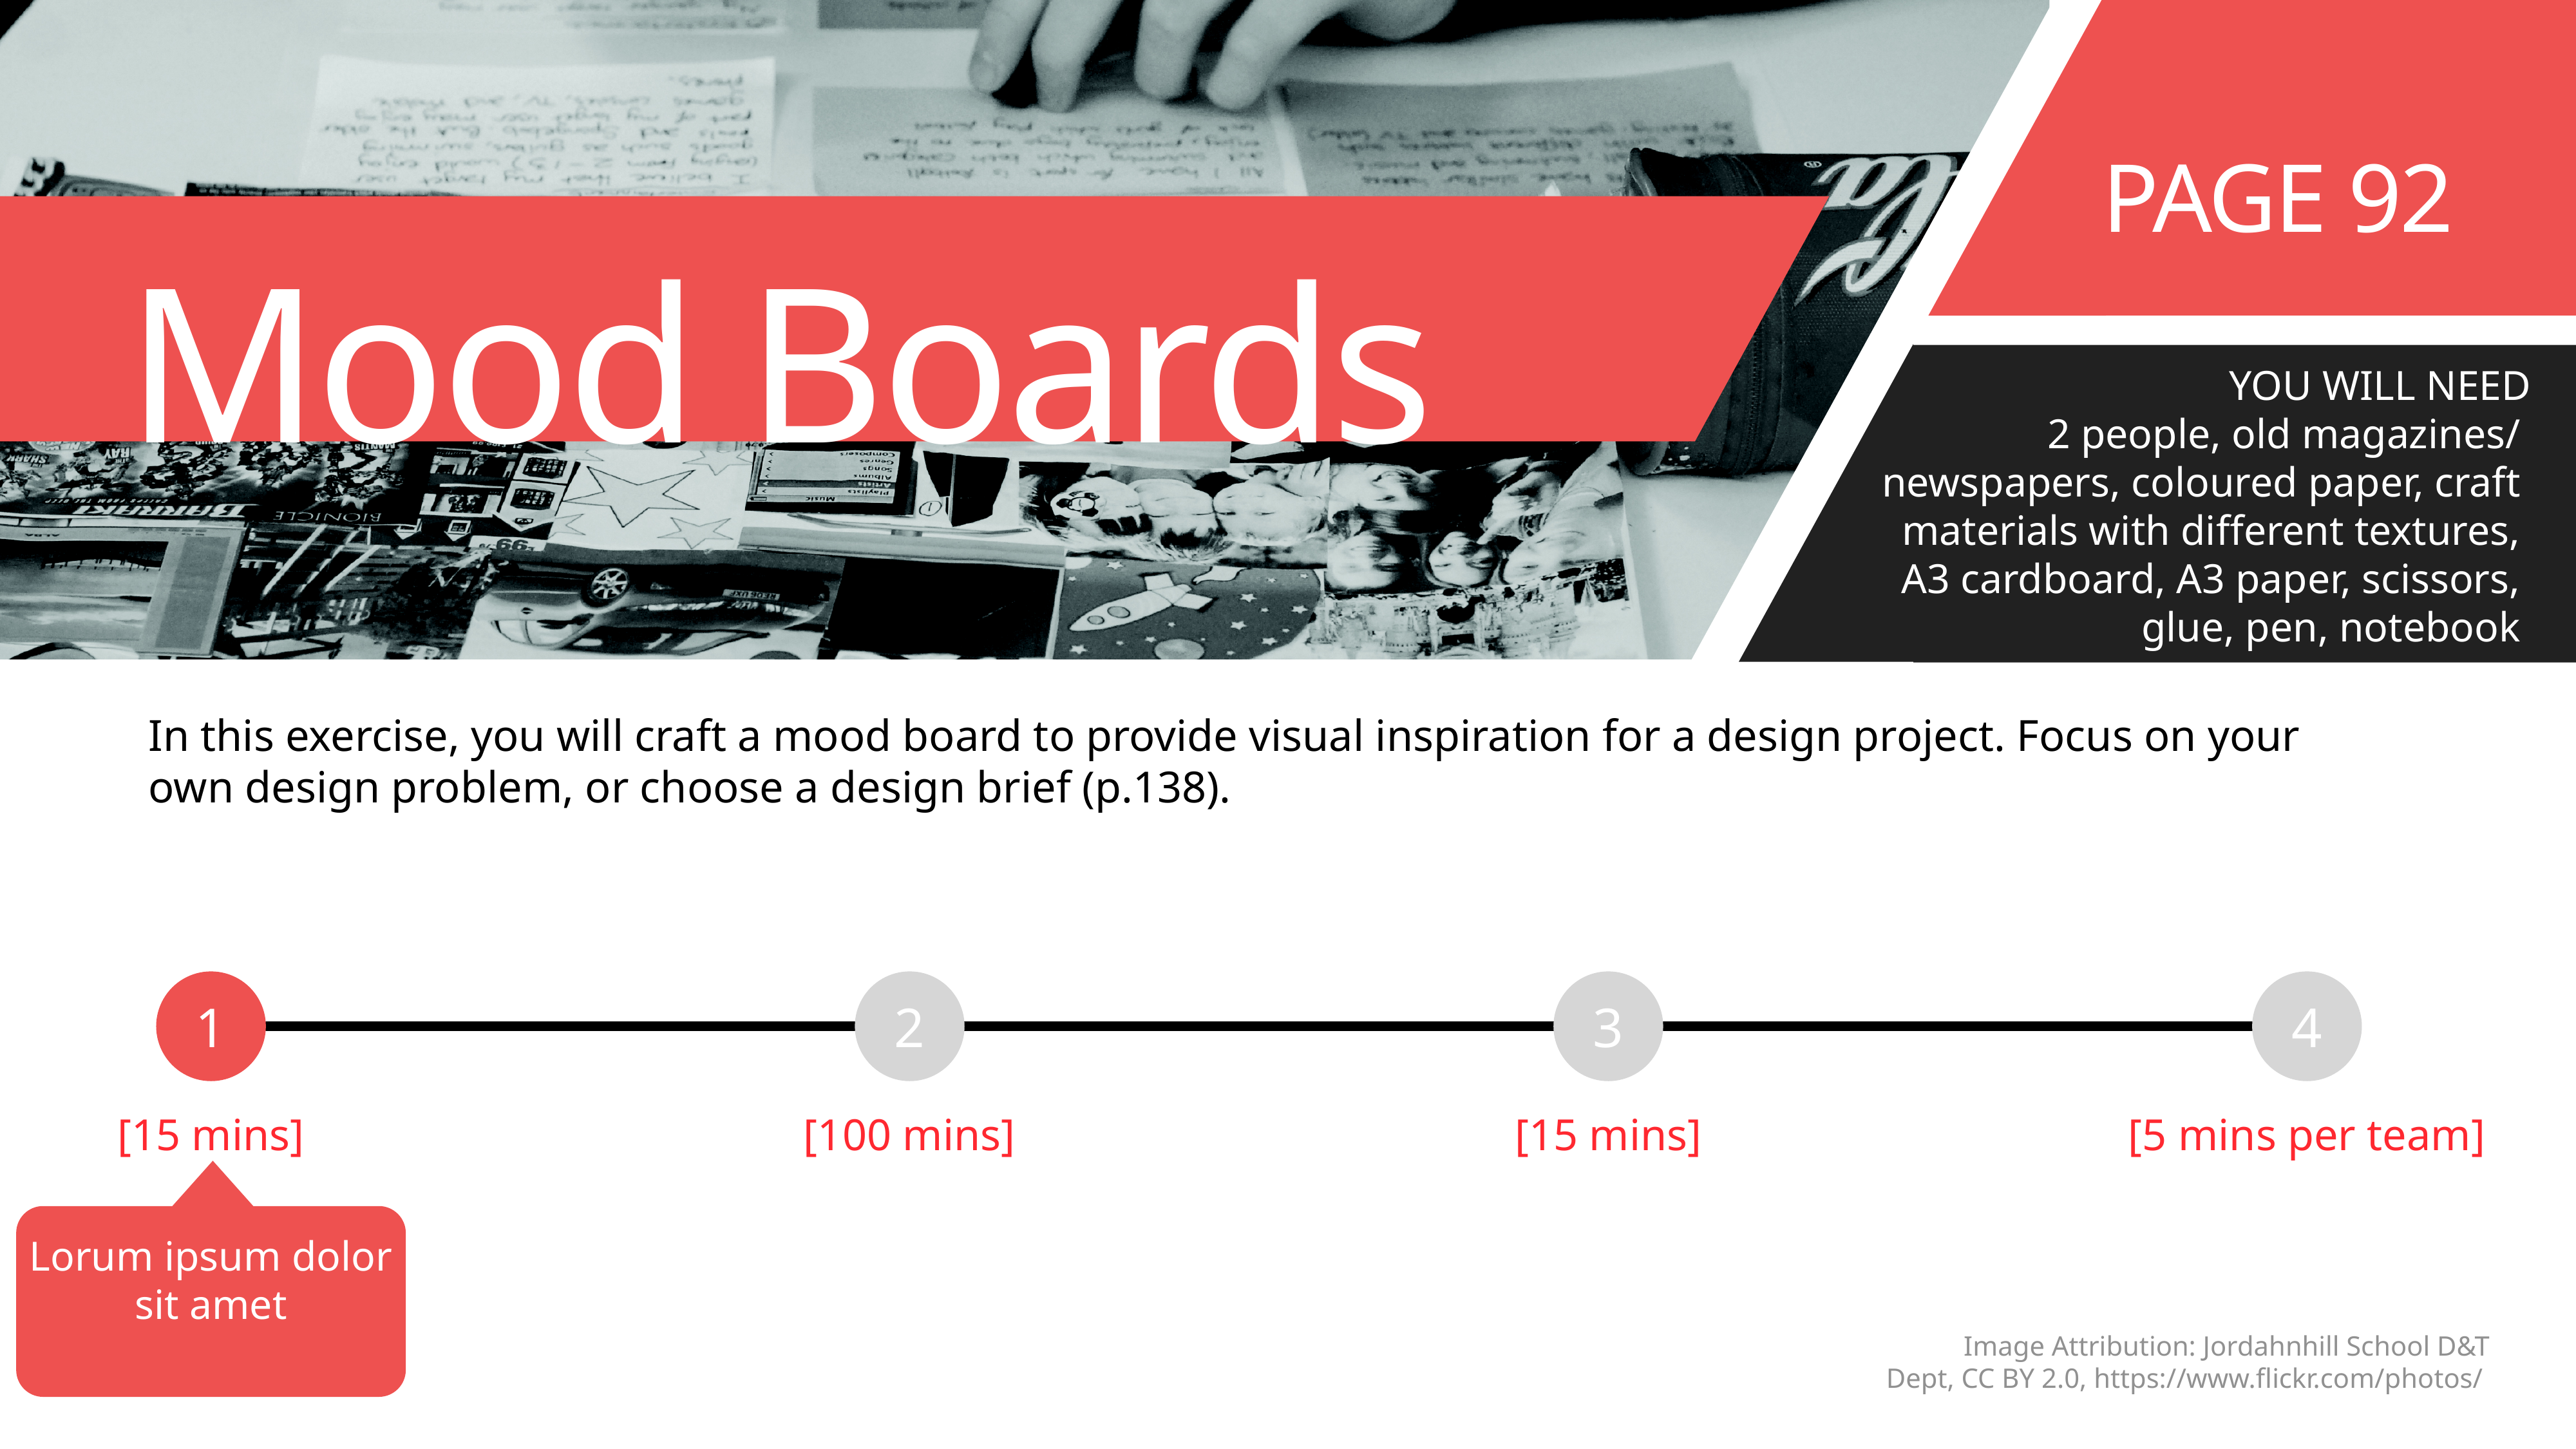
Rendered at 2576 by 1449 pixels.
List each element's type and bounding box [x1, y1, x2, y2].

text_box [0, 0, 2576, 1401]
